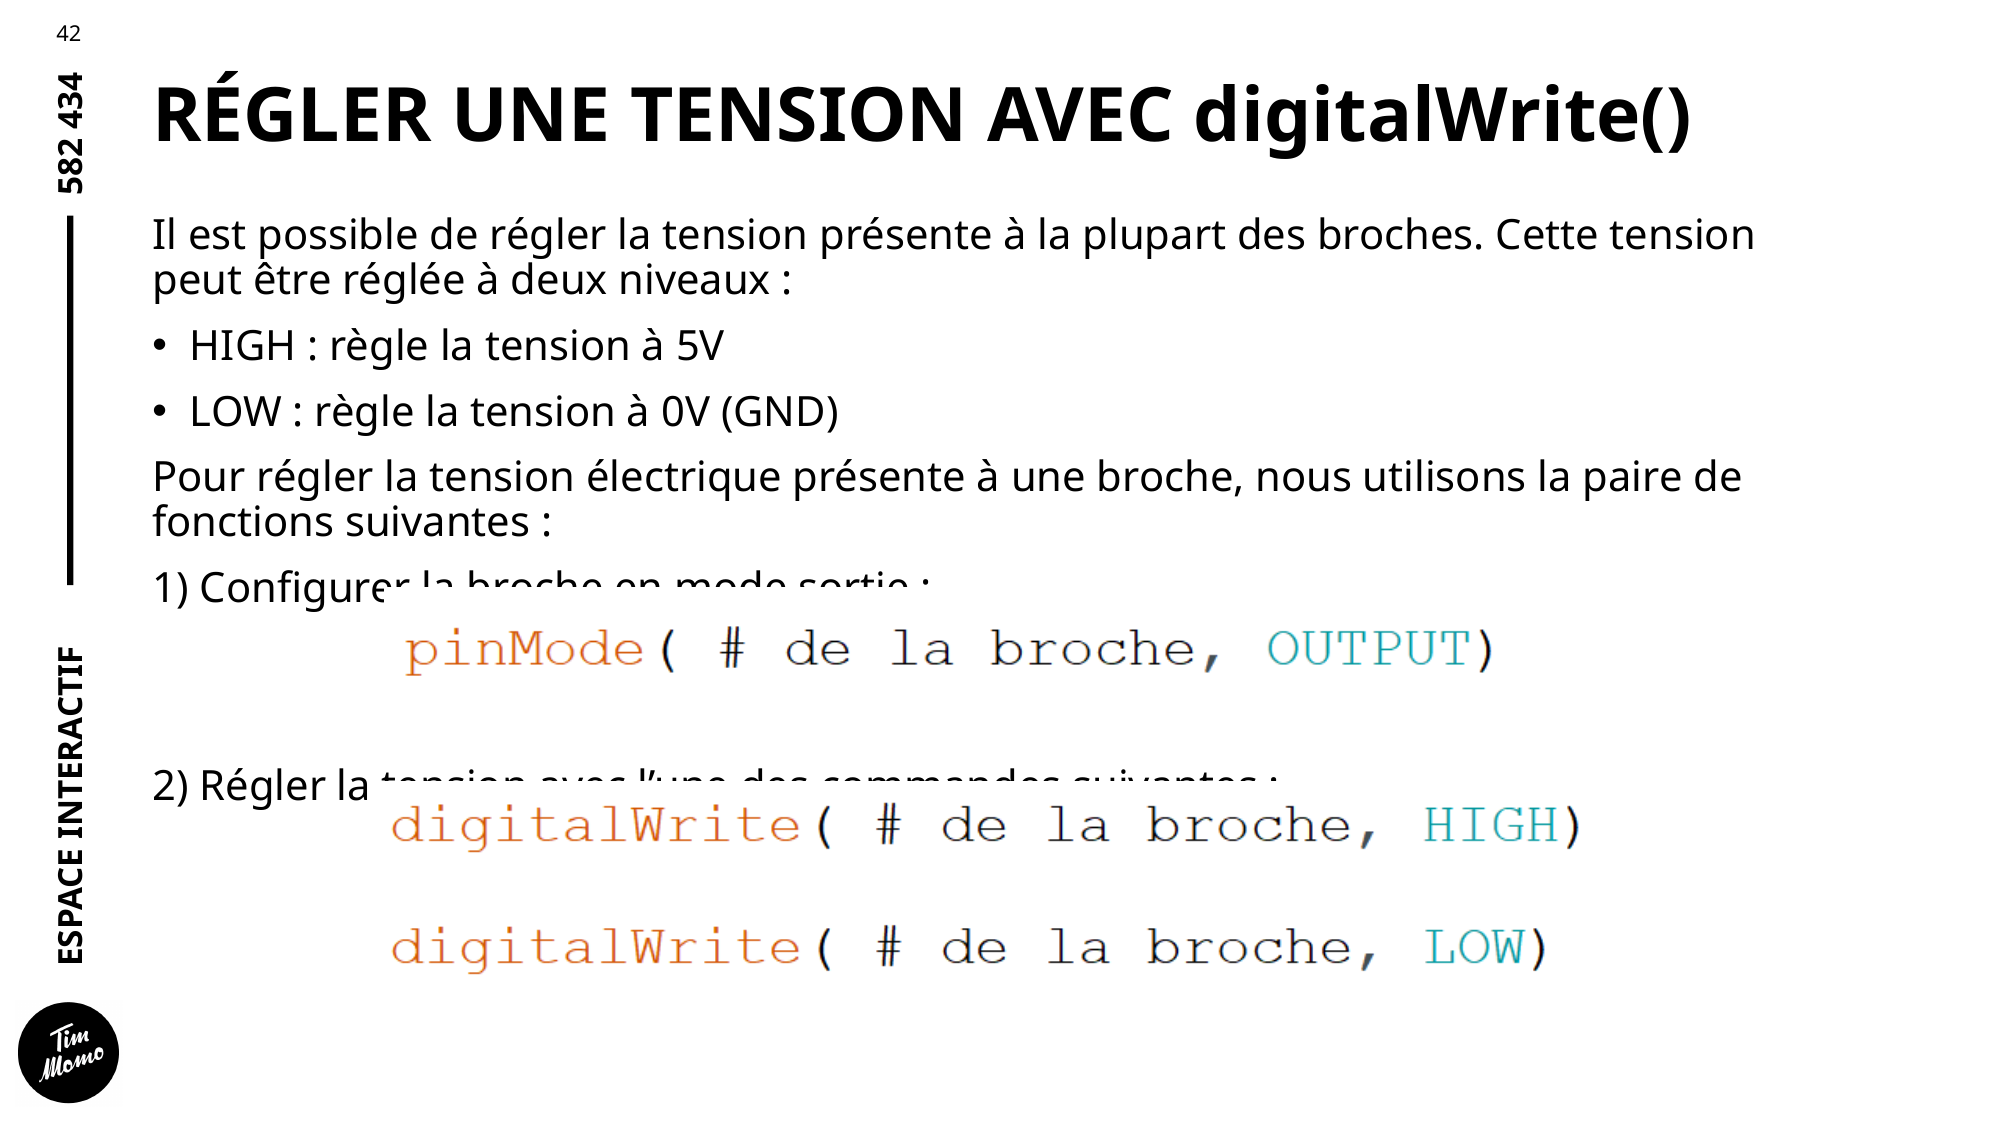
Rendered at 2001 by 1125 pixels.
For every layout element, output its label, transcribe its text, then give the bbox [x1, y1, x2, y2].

picture [15, 1000, 123, 1107]
list Il est possible de régler la tension présente à la plupart des broches. Cette tension peut être réglée à deux niveaux : HIGH : règle la tension à 5V LOW : règle la tension à 0V (GND) Pour régler la tension électrique présente à une broche, nous utilisons la paire de fonctions suivantes : 1) Configurer la broche en mode sortie : 2) Régler la tension avec l’une des commandes suivantes : [137, 205, 1863, 1035]
picture [384, 894, 1568, 1002]
picture [384, 781, 1591, 865]
title RÉGLER UNE TENSION AVEC digitalWrite() [137, 59, 1863, 175]
picture [384, 587, 1510, 695]
